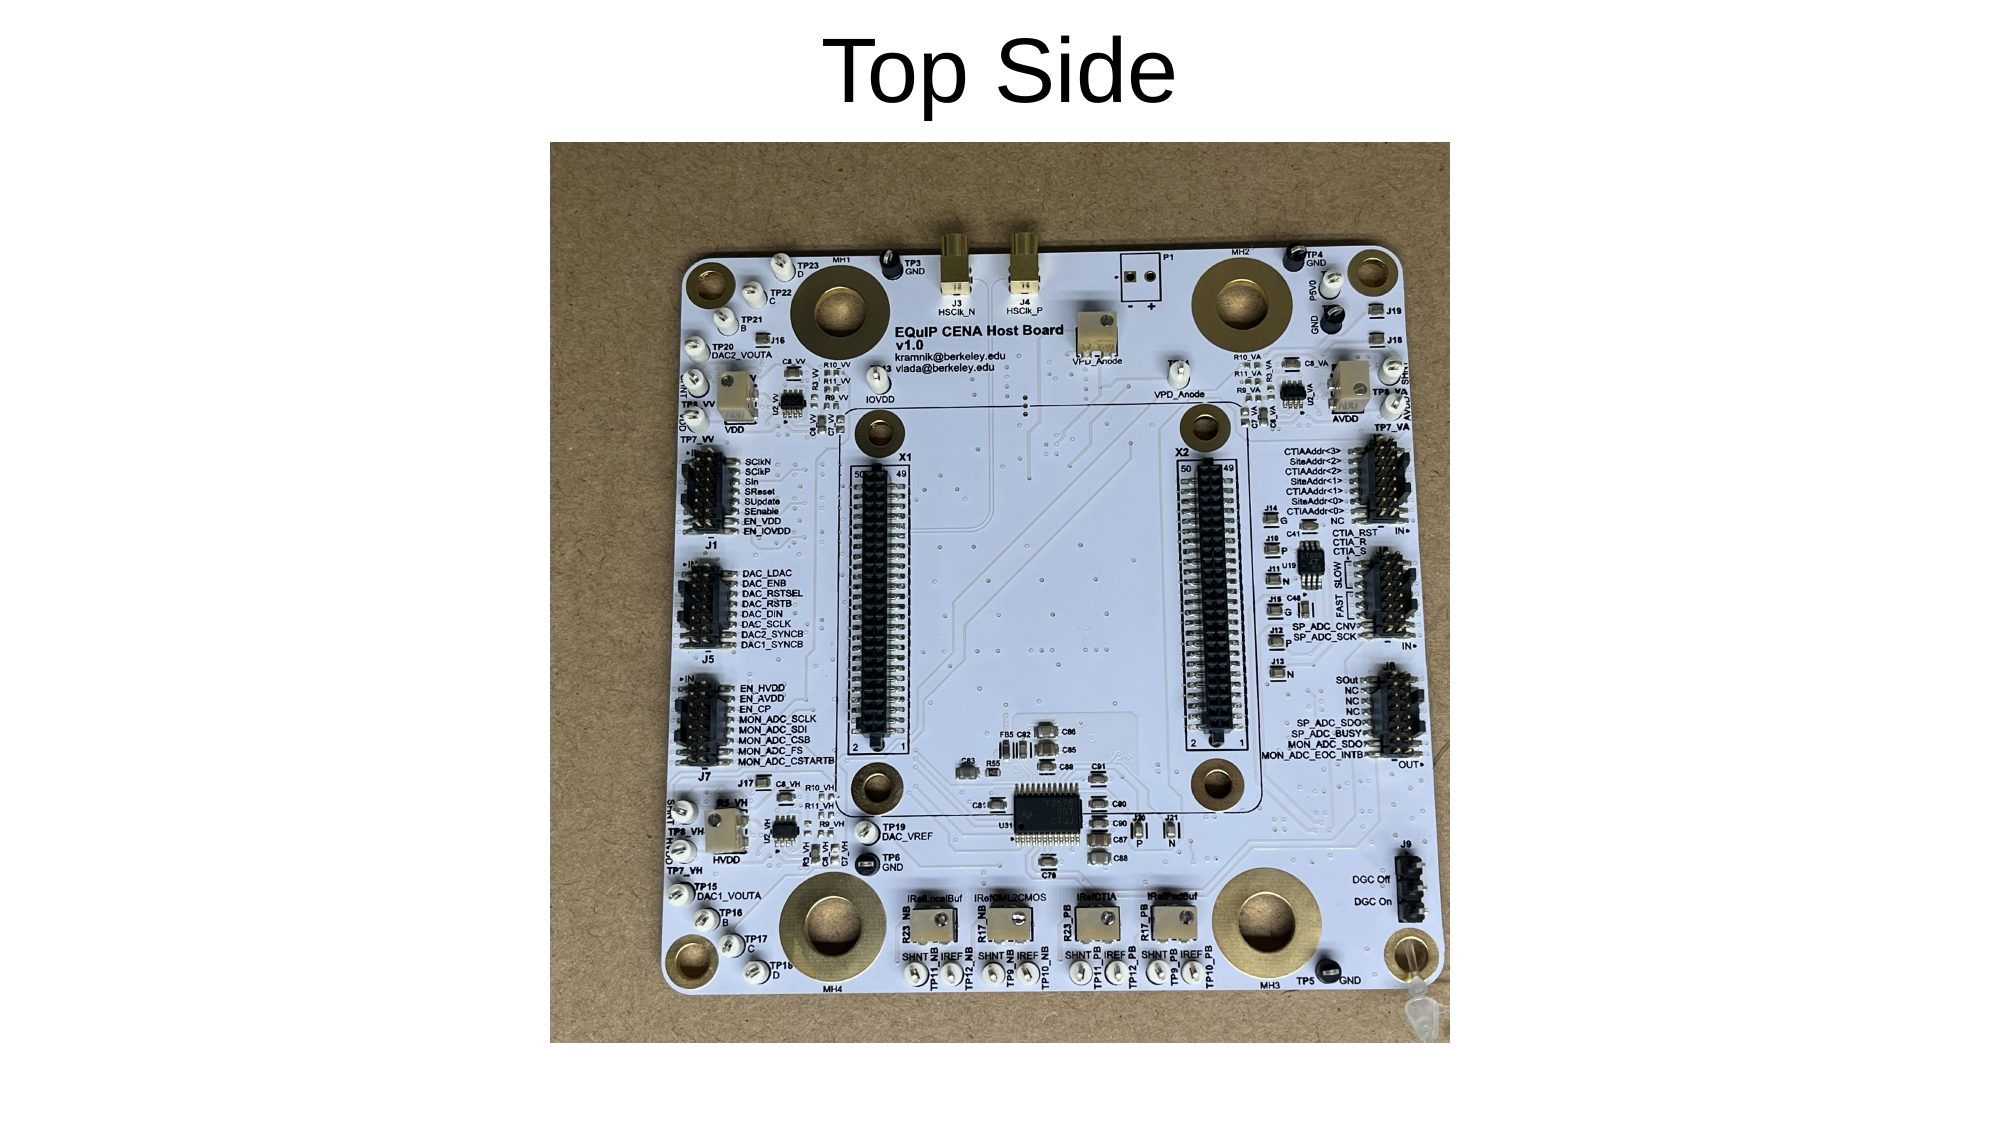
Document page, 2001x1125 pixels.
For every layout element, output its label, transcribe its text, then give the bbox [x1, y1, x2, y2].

title Top Side [137, 3, 1863, 143]
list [549, 142, 1450, 1043]
